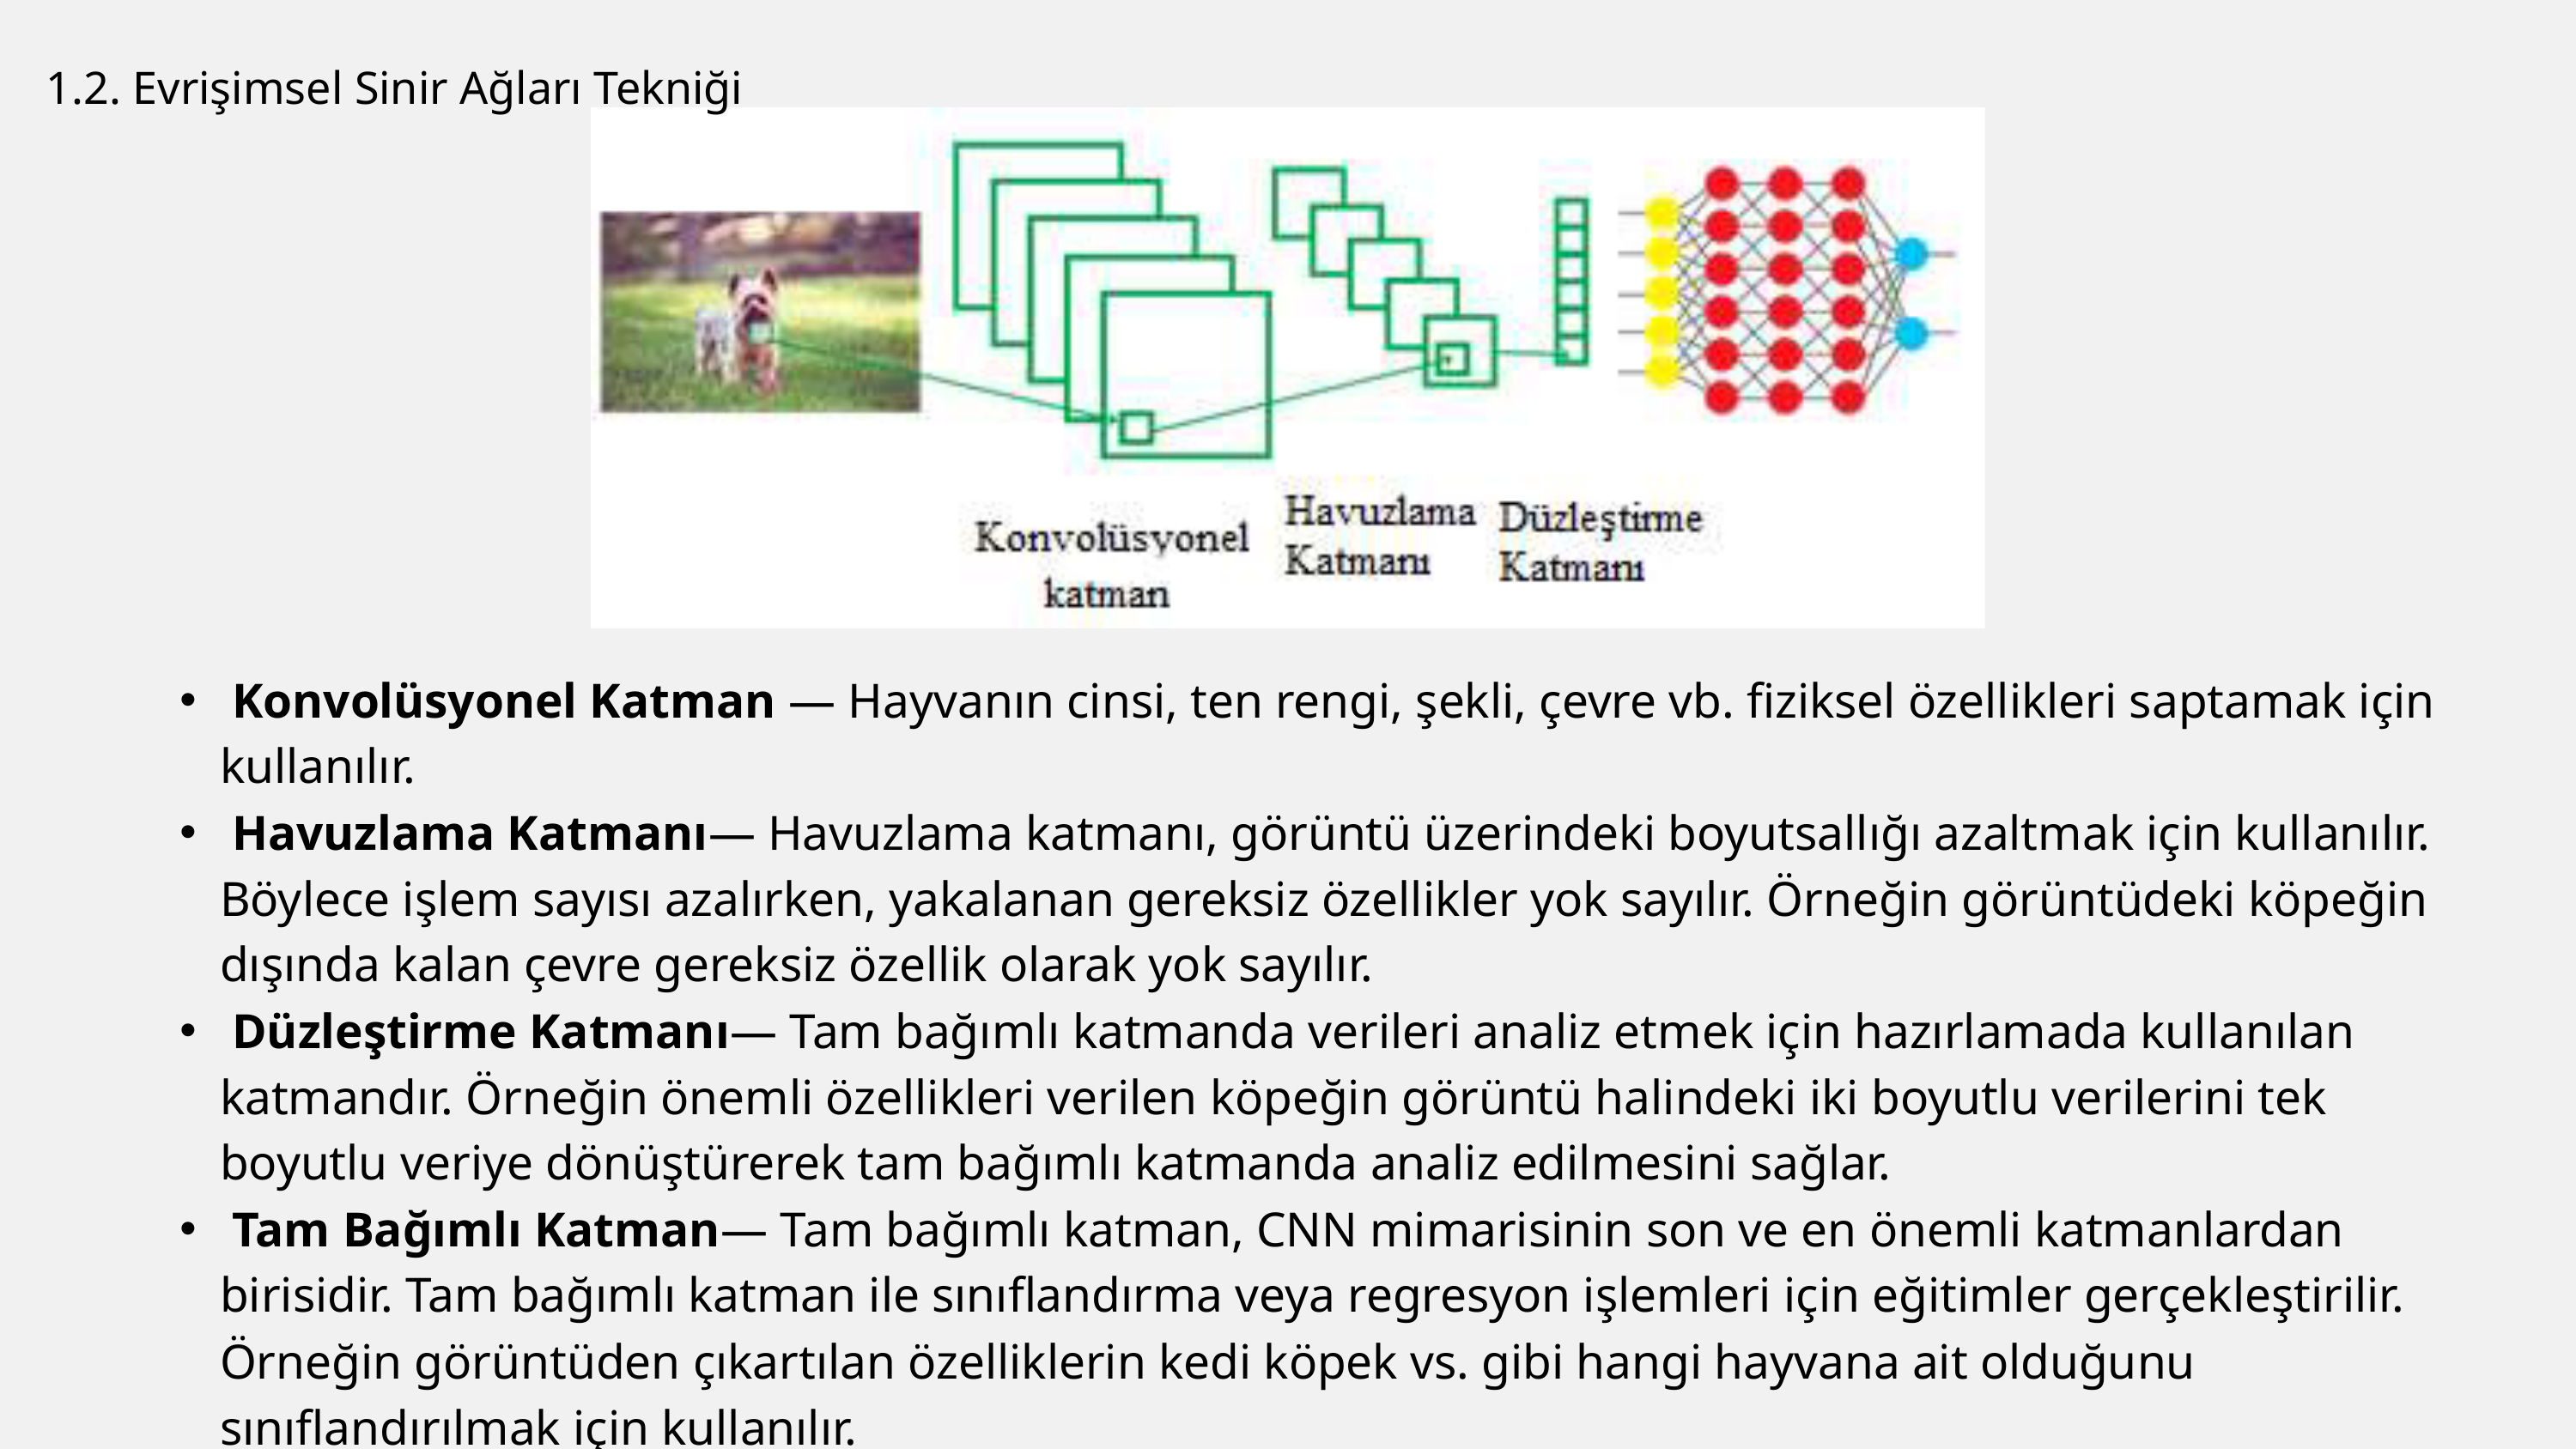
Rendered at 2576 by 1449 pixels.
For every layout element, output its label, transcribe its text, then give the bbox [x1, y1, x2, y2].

text_box 1.2. Evrişimsel Sinir Ağları Tekniği [46, 50, 1592, 113]
text_box [591, 107, 1985, 628]
text_box Konvolüsyonel Katman — Hayvanın cinsi, ten rengi, şekli, çevre vb. fiziksel özellikleri saptamak için kullanılır. Havuzlama Katmanı— Havuzlama katmanı, görüntü üzerindeki boyutsallığı azaltmak için kullanılır. Böylece işlem sayısı azalırken, yakalanan gereksiz özellikler yok sayılır. Örneğin görüntüdeki köpeğin dışında kalan çevre gereksiz özellik olarak yok sayılır. Düzleştirme Katmanı— Tam bağımlı katmanda verileri analiz etmek için hazırlamada kullanılan katmandır. Örneğin önemli özellikleri verilen köpeğin görüntü halindeki iki boyutlu verilerini tek boyutlu veriye dönüştürerek tam bağımlı katmanda analiz edilmesini sağlar. Tam Bağımlı Katman— Tam bağımlı katman, CNN mimarisinin son ve en önemli katmanlardan birisidir. Tam bağımlı katman ile sınıflandırma veya regresyon işlemleri için eğitimler gerçekleştirilir. Örneğin görüntüden çıkartılan özelliklerin kedi köpek vs. gibi hangi hayvana ait olduğunu sınıflandırılmak için kullanılır. [139, 660, 2477, 1449]
